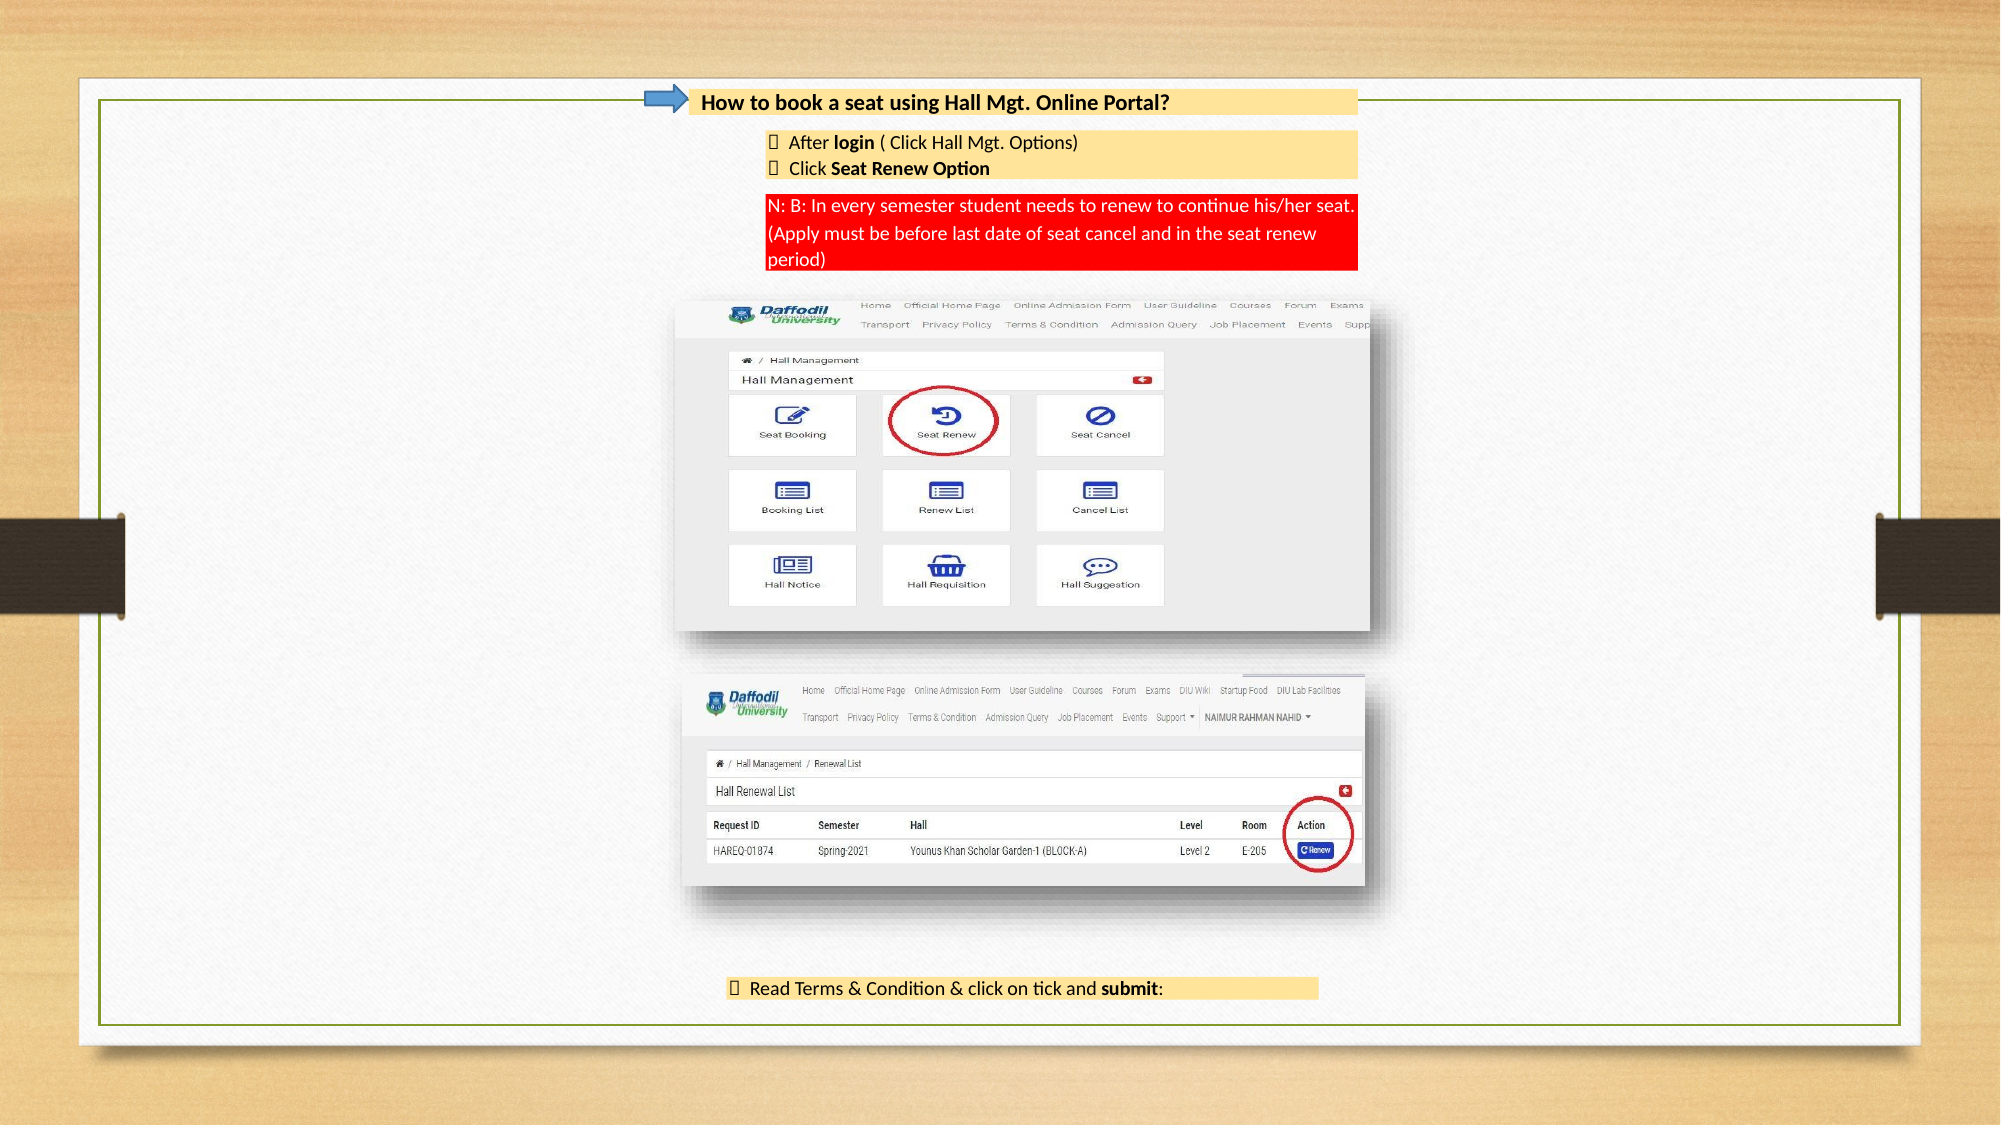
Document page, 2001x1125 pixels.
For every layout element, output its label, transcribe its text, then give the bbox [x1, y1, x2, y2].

text_box  Read Terms & Condition & click on tick and submit: [726, 976, 1319, 1000]
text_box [644, 83, 689, 114]
text_box  After login ( Click Hall Mgt. Options)  Click Seat Renew Option [765, 130, 1358, 180]
picture [0, 0, 2001, 1125]
text_box N: B: In every semester student needs to renew to continue his/her seat. (Apply must be before last date of seat cancel and in the seat renew period) [765, 194, 1358, 271]
text_box How to book a seat using Hall Mgt. Online Portal? [688, 88, 1358, 115]
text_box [650, 285, 1427, 679]
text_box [658, 654, 1419, 950]
